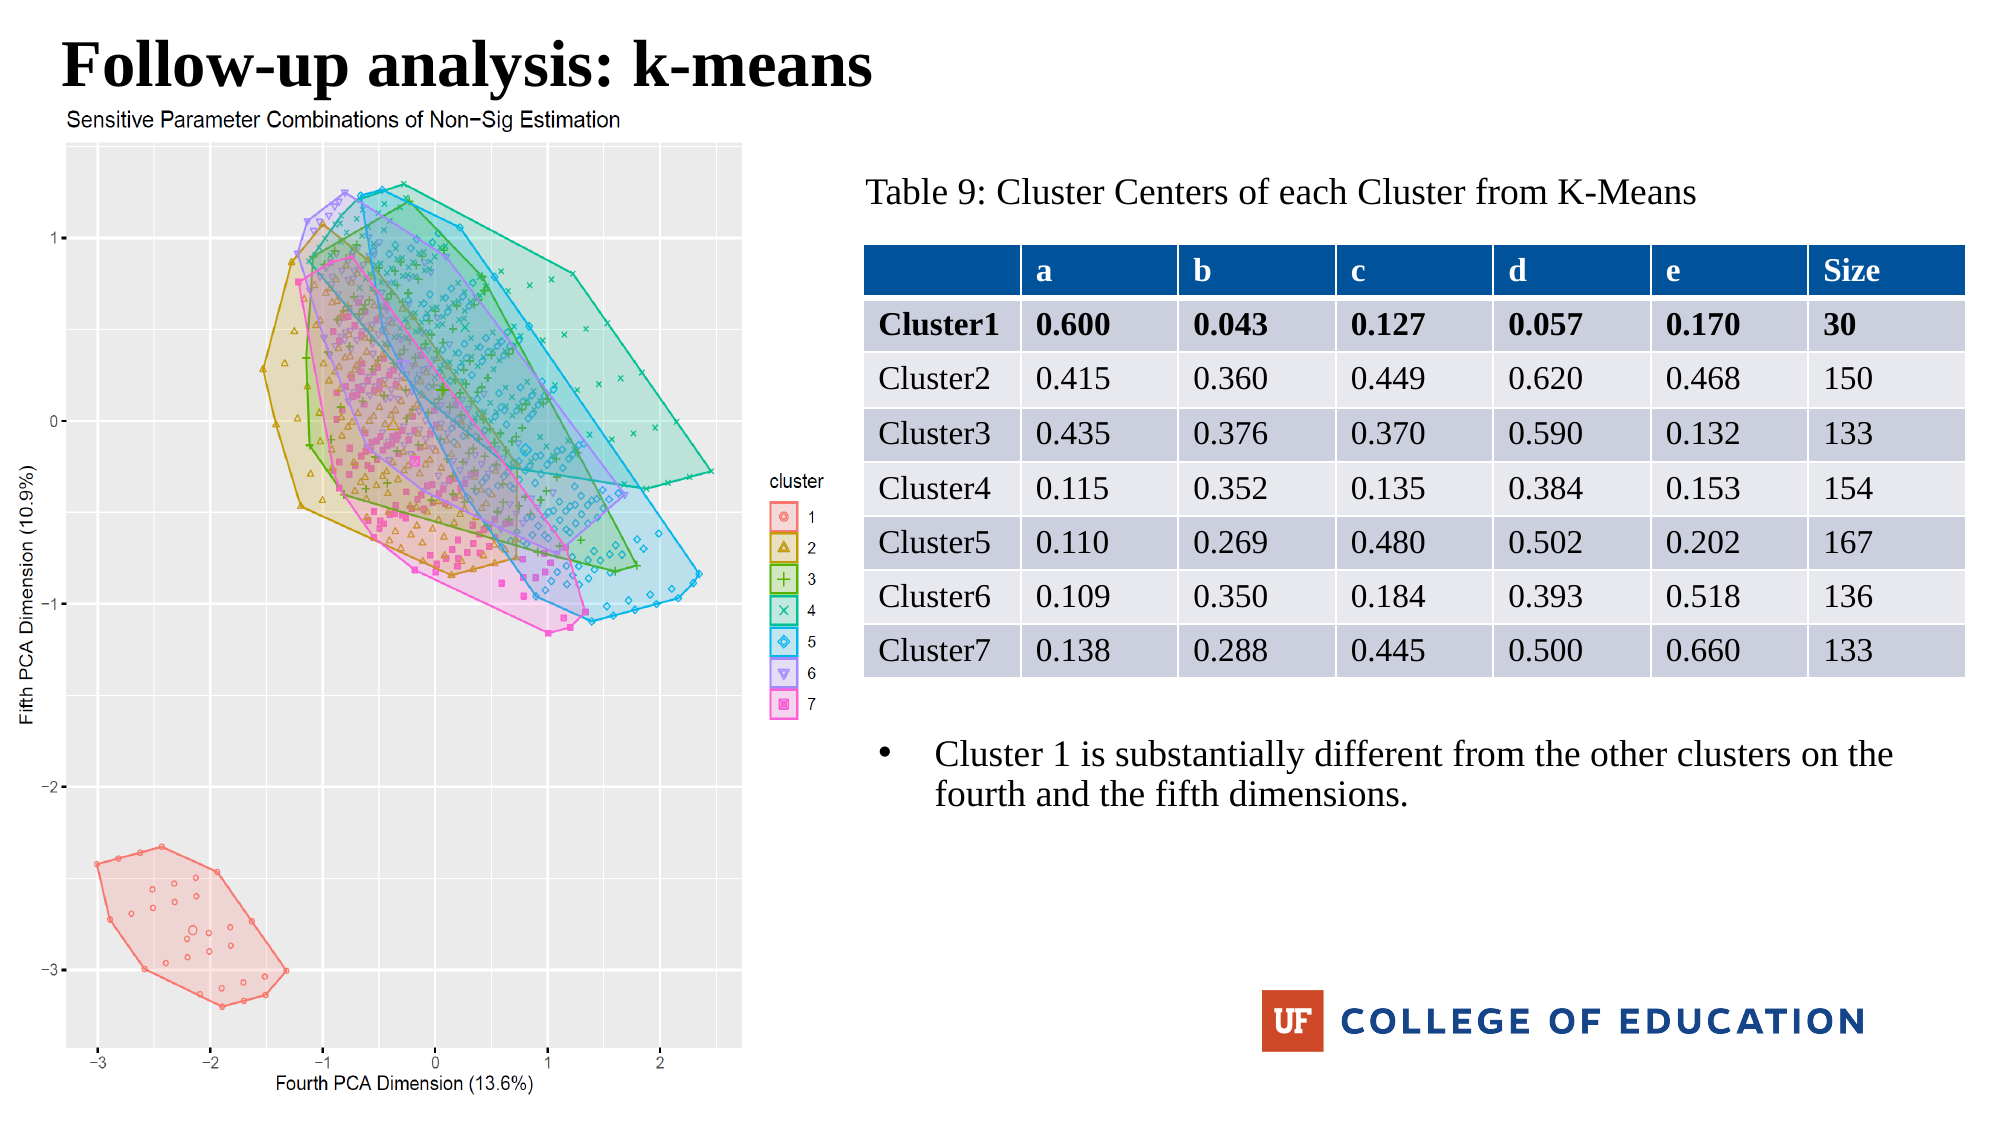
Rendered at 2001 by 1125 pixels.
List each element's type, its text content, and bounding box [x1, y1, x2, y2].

picture [1262, 990, 1863, 1052]
table_cell 0.153 [1652, 463, 1807, 515]
table_cell 0.269 [1179, 517, 1335, 569]
table_cell 0.132 [1652, 409, 1807, 461]
picture [12, 103, 838, 1100]
table_cell 0.449 [1337, 353, 1492, 407]
table_cell 133 [1809, 409, 1965, 461]
table_cell 0.202 [1652, 517, 1807, 569]
text_box Table 9: Cluster Centers of each Cluster from K-Means [850, 159, 1879, 220]
table_cell 0.660 [1652, 625, 1807, 677]
table_cell 0.352 [1179, 463, 1335, 515]
table_cell 30 [1809, 301, 1965, 351]
table_cell 0.350 [1179, 571, 1335, 623]
table_cell 0.590 [1494, 409, 1650, 461]
table_cell 0.502 [1494, 517, 1650, 569]
table_cell 0.043 [1179, 301, 1335, 351]
table_cell Cluster3 [864, 409, 1020, 461]
table_cell Cluster2 [864, 353, 1020, 407]
table_cell 154 [1809, 463, 1965, 515]
table_header c [1337, 245, 1492, 295]
table_cell 133 [1809, 625, 1965, 677]
table_cell 0.468 [1652, 353, 1807, 407]
table_cell 0.620 [1494, 353, 1650, 407]
table_cell Cluster6 [864, 571, 1020, 623]
table_cell 150 [1809, 353, 1965, 407]
table_cell 0.500 [1494, 625, 1650, 677]
table_cell 0.115 [1022, 463, 1177, 515]
table_cell 0.393 [1494, 571, 1650, 623]
table_cell 0.370 [1337, 409, 1492, 461]
table_cell 0.110 [1022, 517, 1177, 569]
table_header a [1022, 245, 1177, 295]
table_cell 0.384 [1494, 463, 1650, 515]
table_header d [1494, 245, 1650, 295]
table_cell 0.138 [1022, 625, 1177, 677]
table_cell 0.480 [1337, 517, 1492, 569]
table_cell 0.184 [1337, 571, 1492, 623]
table_cell 0.127 [1337, 301, 1492, 351]
subtitle Cluster 1 is substantially different from the other clusters on the fourth and the fifth dimensions. [863, 726, 1967, 836]
table_cell 0.288 [1179, 625, 1335, 677]
table_cell Cluster1 [864, 301, 1020, 351]
table_cell 0.109 [1022, 571, 1177, 623]
table_cell 0.600 [1022, 301, 1177, 351]
table_cell 0.170 [1652, 301, 1807, 351]
table_cell 0.445 [1337, 625, 1492, 677]
table_cell 0.135 [1337, 463, 1492, 515]
table_cell 136 [1809, 571, 1965, 623]
table_header [864, 245, 1020, 295]
table_cell 0.376 [1179, 409, 1335, 461]
text_box Follow-up analysis: k-means [46, 9, 1680, 121]
table_cell 0.415 [1022, 353, 1177, 407]
table_header e [1652, 245, 1807, 295]
table_cell Cluster7 [864, 625, 1020, 677]
table_header Size [1809, 245, 1965, 295]
table_cell 0.518 [1652, 571, 1807, 623]
table_cell 0.057 [1494, 301, 1650, 351]
table_cell 0.435 [1022, 409, 1177, 461]
table_header b [1179, 245, 1335, 295]
table_cell Cluster5 [864, 517, 1020, 569]
table_cell 0.360 [1179, 353, 1335, 407]
table_cell 167 [1809, 517, 1965, 569]
table_cell Cluster4 [864, 463, 1020, 515]
